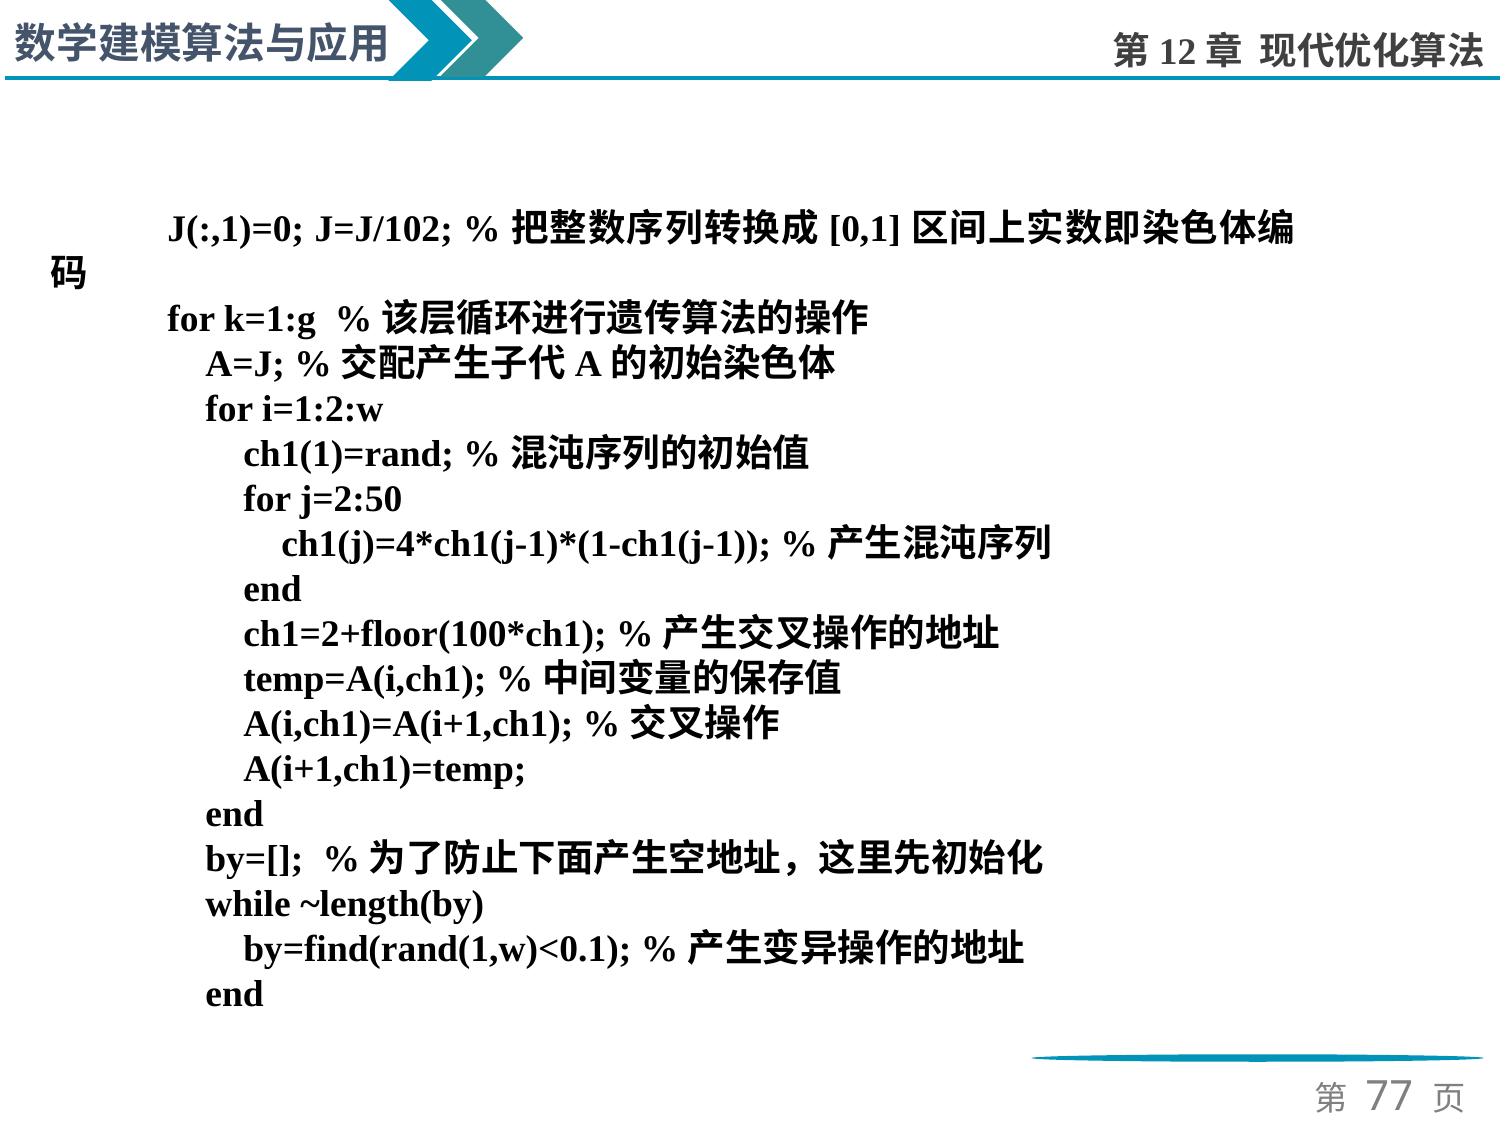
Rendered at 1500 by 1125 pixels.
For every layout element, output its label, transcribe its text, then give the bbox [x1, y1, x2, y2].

text_box J(:,1)=0; J=J/102; %把整数序列转换成[0,1]区间上实数即染色体编码 for k=1:g %该层循环进行遗传算法的操作 A=J; %交配产生子代A的初始染色体 for i=1:2:w ch1(1)=rand; %混沌序列的初始值 for j=2:50 ch1(j)=4*ch1(j-1)*(1-ch1(j-1)); %产生混沌序列 end ch1=2+floor(100*ch1); %产生交叉操作的地址 temp=A(i,ch1); %中间变量的保存值 A(i,ch1)=A(i+1,ch1); %交叉操作 A(i+1,ch1)=temp; end by=[]; %为了防止下面产生空地址，这里先初始化 while ~length(by) by=find(rand(1,w)<0.1); %产生变异操作的地址 end [35, 196, 1311, 1021]
